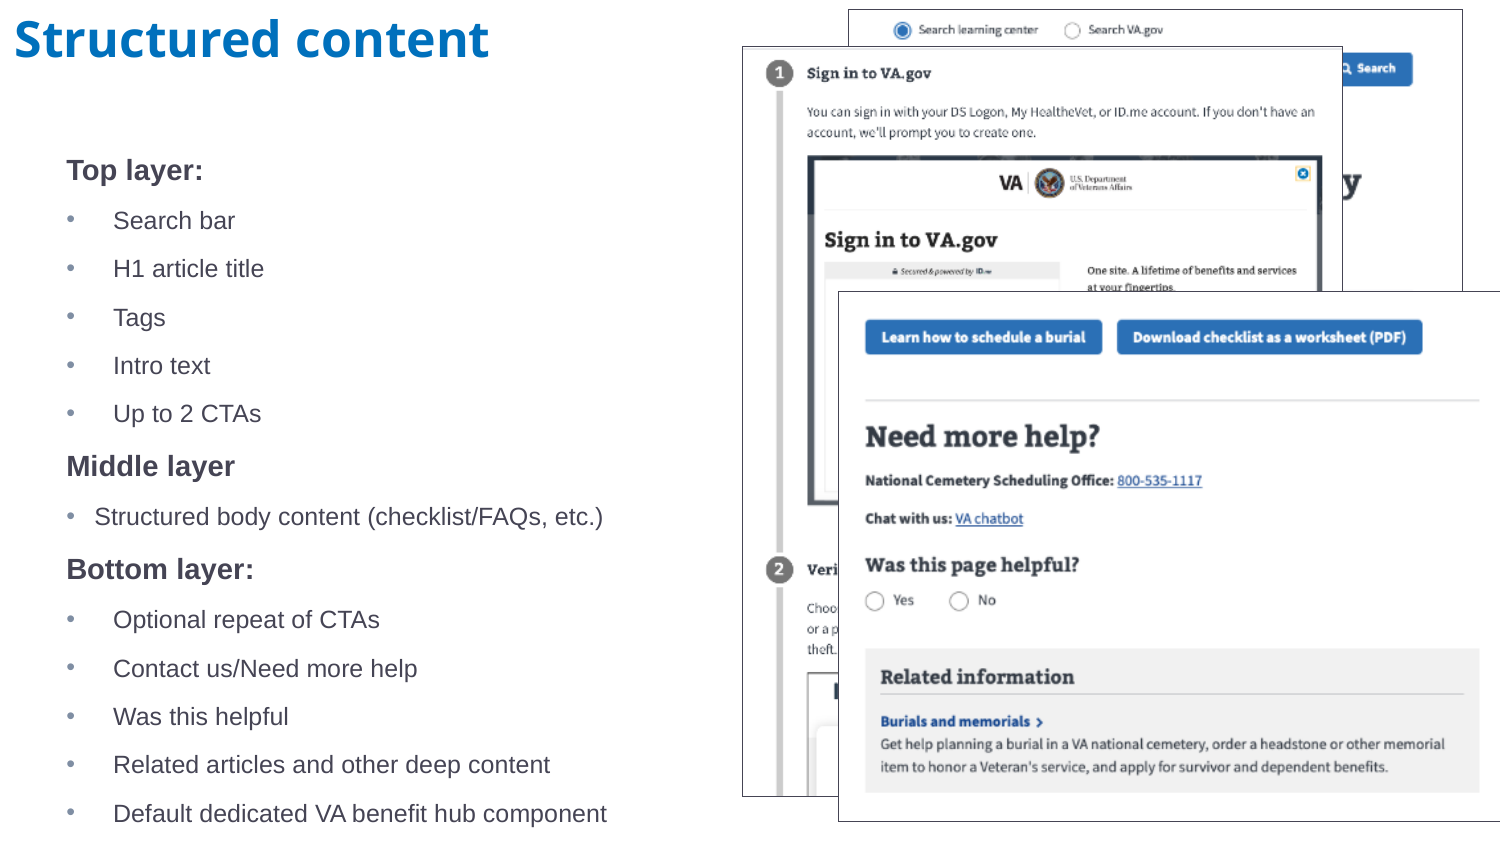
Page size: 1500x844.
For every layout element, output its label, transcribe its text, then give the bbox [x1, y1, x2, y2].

text_box Structured content [0, 0, 764, 75]
picture [741, 9, 1500, 822]
list Top layer: Search bar H1 article title Tags Intro text Up to 2 CTAs Middle layer Structured body content (checklist/FAQs, etc.) Bottom layer: Optional repeat of CTAs Contact us/Need more help Was this helpful Related articles and other deep content Default dedicated VA benefit hub component [51, 136, 698, 827]
